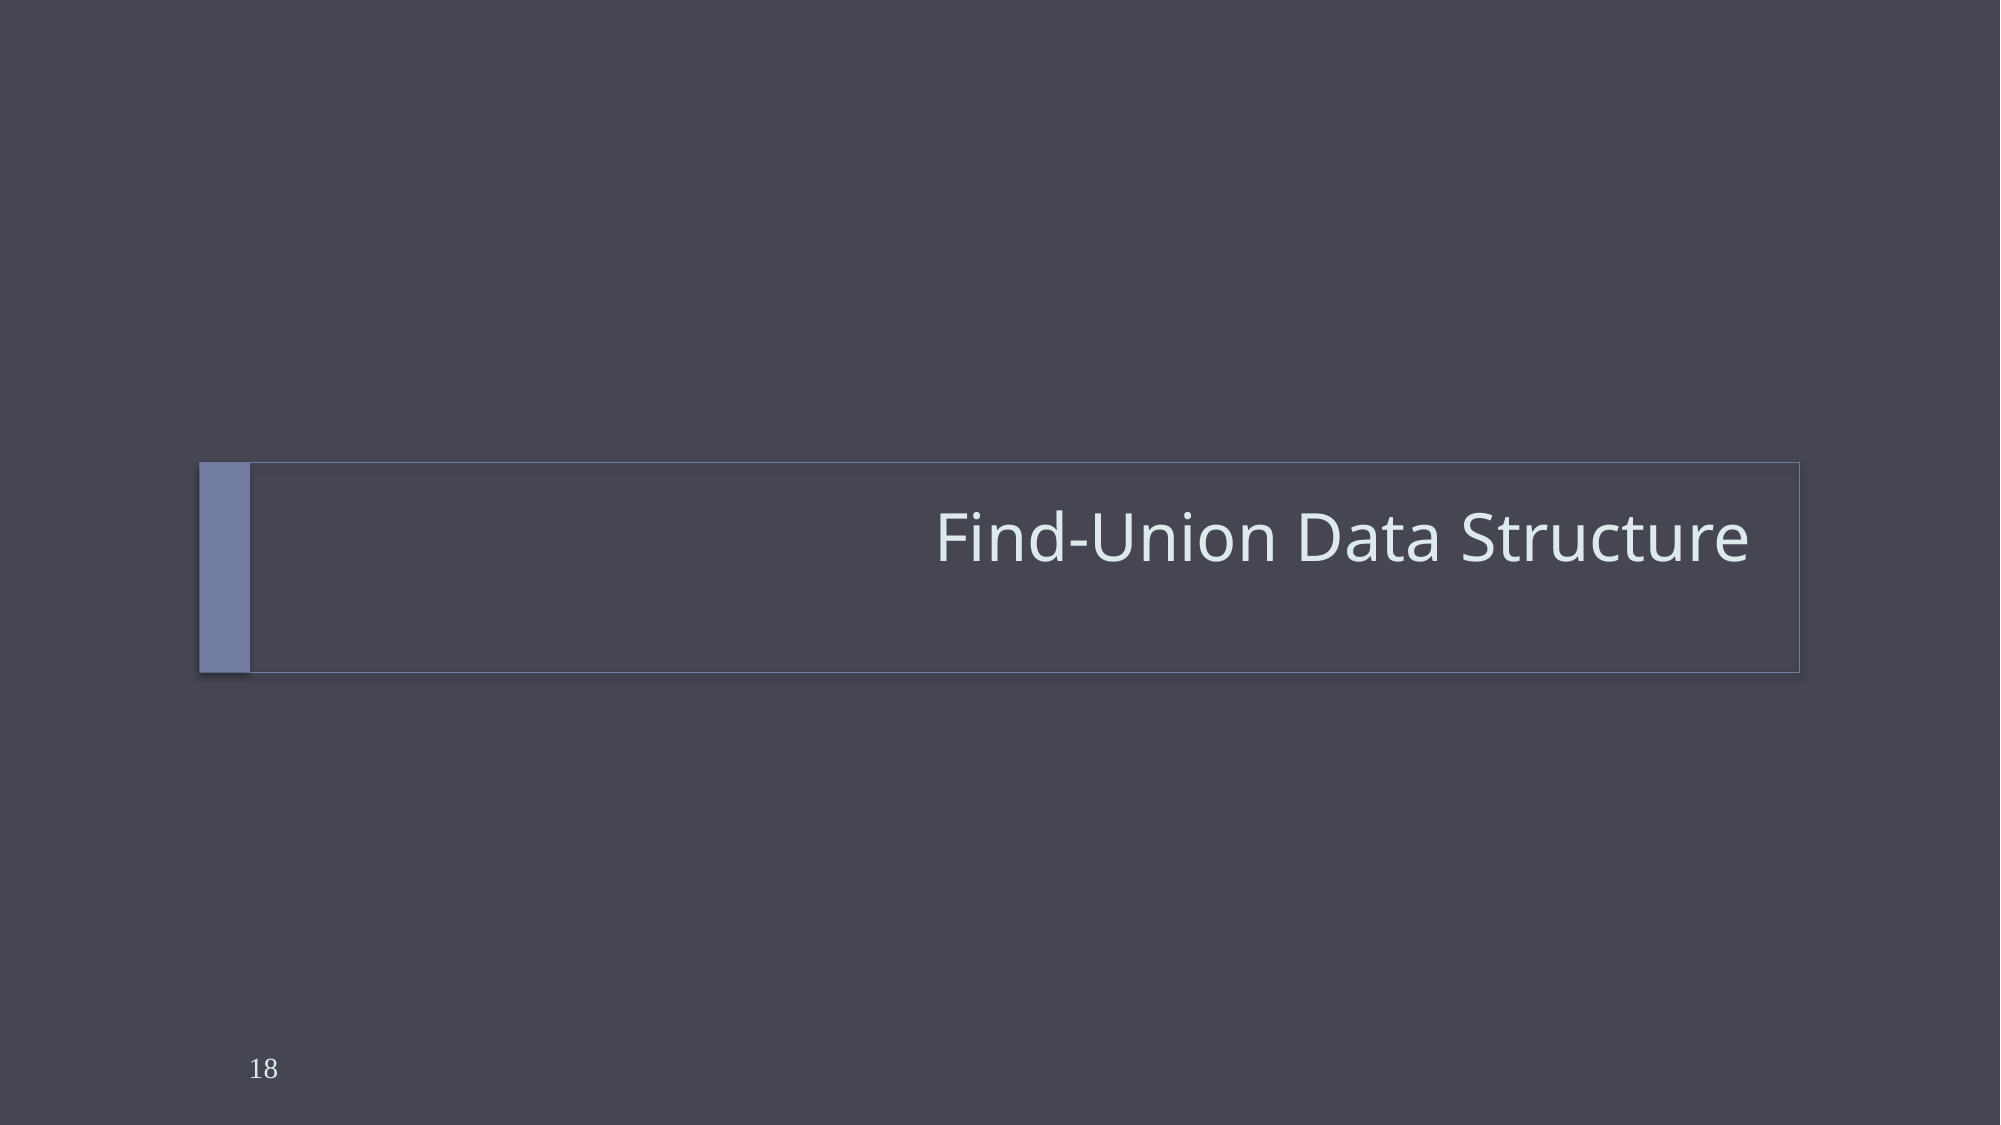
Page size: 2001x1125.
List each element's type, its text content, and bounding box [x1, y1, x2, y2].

title Find-Union Data Structure [266, 487, 1767, 663]
slide_number 18 [233, 1042, 567, 1103]
